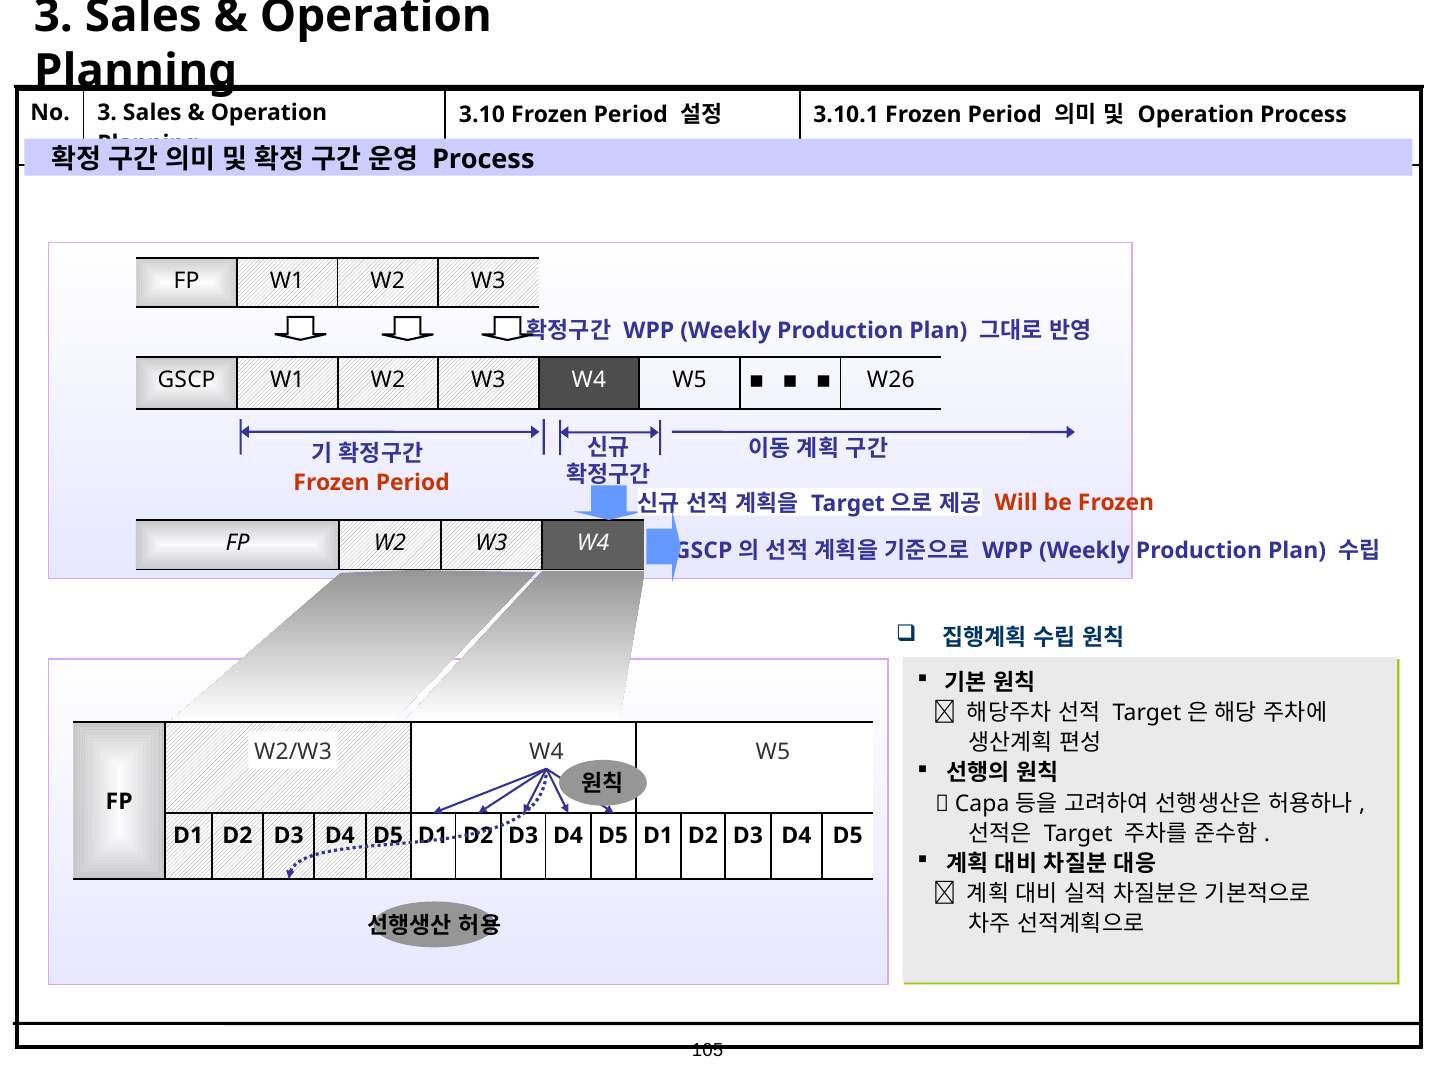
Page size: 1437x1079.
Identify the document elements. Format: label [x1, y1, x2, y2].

table_header [439, 358, 538, 408]
table_header [473, 723, 635, 768]
table_header [801, 91, 1419, 164]
table_header [640, 358, 739, 408]
table_header [339, 358, 437, 408]
table_header [614, 799, 635, 812]
table_header [637, 723, 873, 812]
title [20, 5, 697, 75]
text_box [24, 138, 1413, 176]
table_header [84, 91, 444, 138]
table_header [540, 358, 638, 408]
table_cell [19, 166, 1419, 1045]
slide_number [560, 1049, 860, 1079]
table_header [19, 91, 83, 164]
table_header [136, 358, 236, 408]
table_header [439, 259, 539, 306]
table_header [442, 521, 541, 569]
table_header [338, 259, 437, 306]
table_header [238, 358, 337, 408]
table_header [136, 259, 236, 306]
table_header [136, 521, 338, 569]
table_header [73, 723, 164, 878]
table_header [841, 358, 941, 408]
table_header [446, 91, 799, 138]
text_box [48, 242, 1381, 985]
table_header [166, 723, 362, 812]
table_header [238, 259, 337, 306]
text_box [896, 622, 1126, 650]
text_box [902, 657, 1398, 983]
table_header [340, 521, 440, 569]
table_header [741, 358, 840, 408]
table_header [543, 521, 644, 569]
